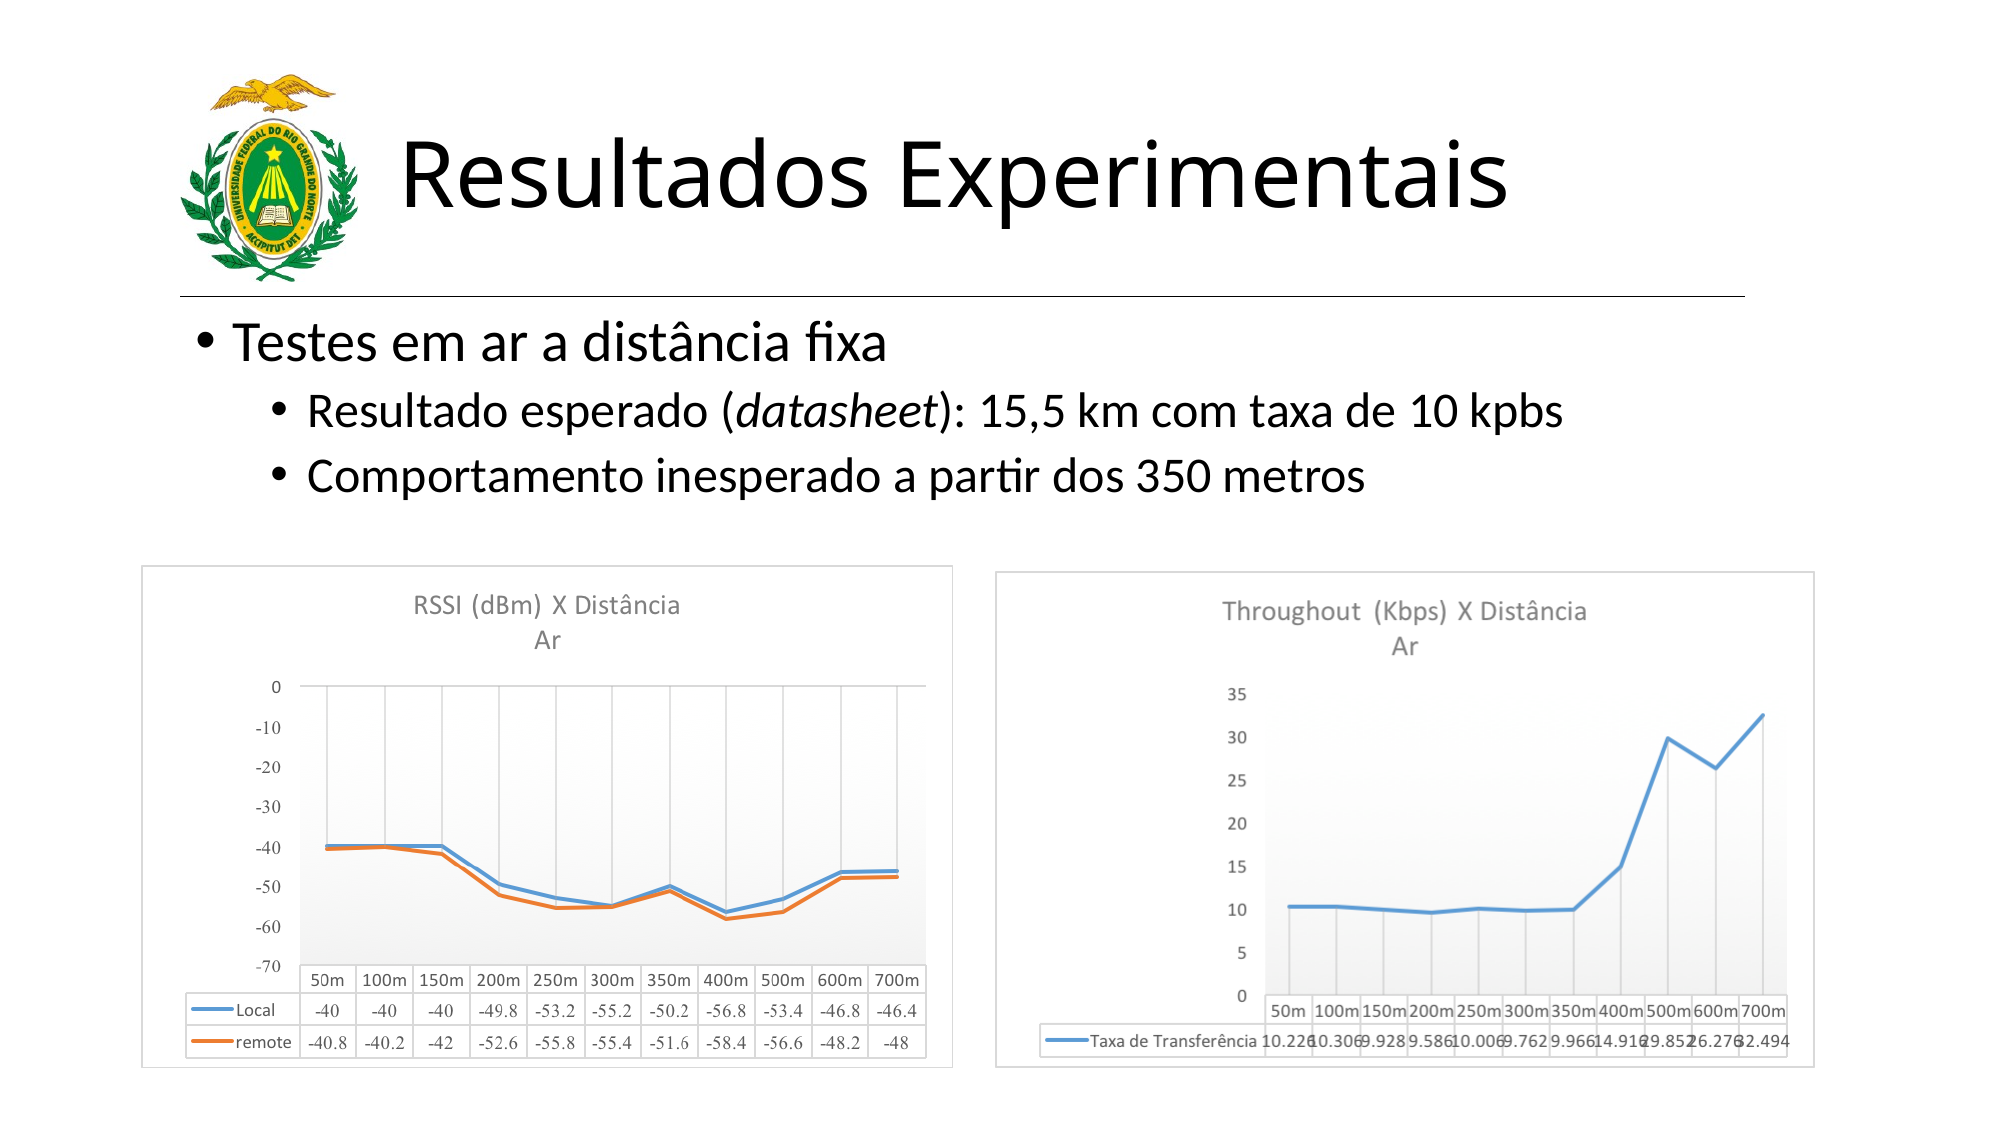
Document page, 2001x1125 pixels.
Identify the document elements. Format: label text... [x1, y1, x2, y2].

picture [995, 571, 1815, 1068]
picture [180, 74, 358, 282]
list Testes em ar a distância fixa Resultado esperado (datasheet): 15,5 km com taxa de 10 kpbs Comportamento inesperado a partir dos 350 metros [180, 303, 1888, 1018]
picture [140, 565, 953, 1068]
title Resultados Experimentais [383, 74, 1890, 282]
